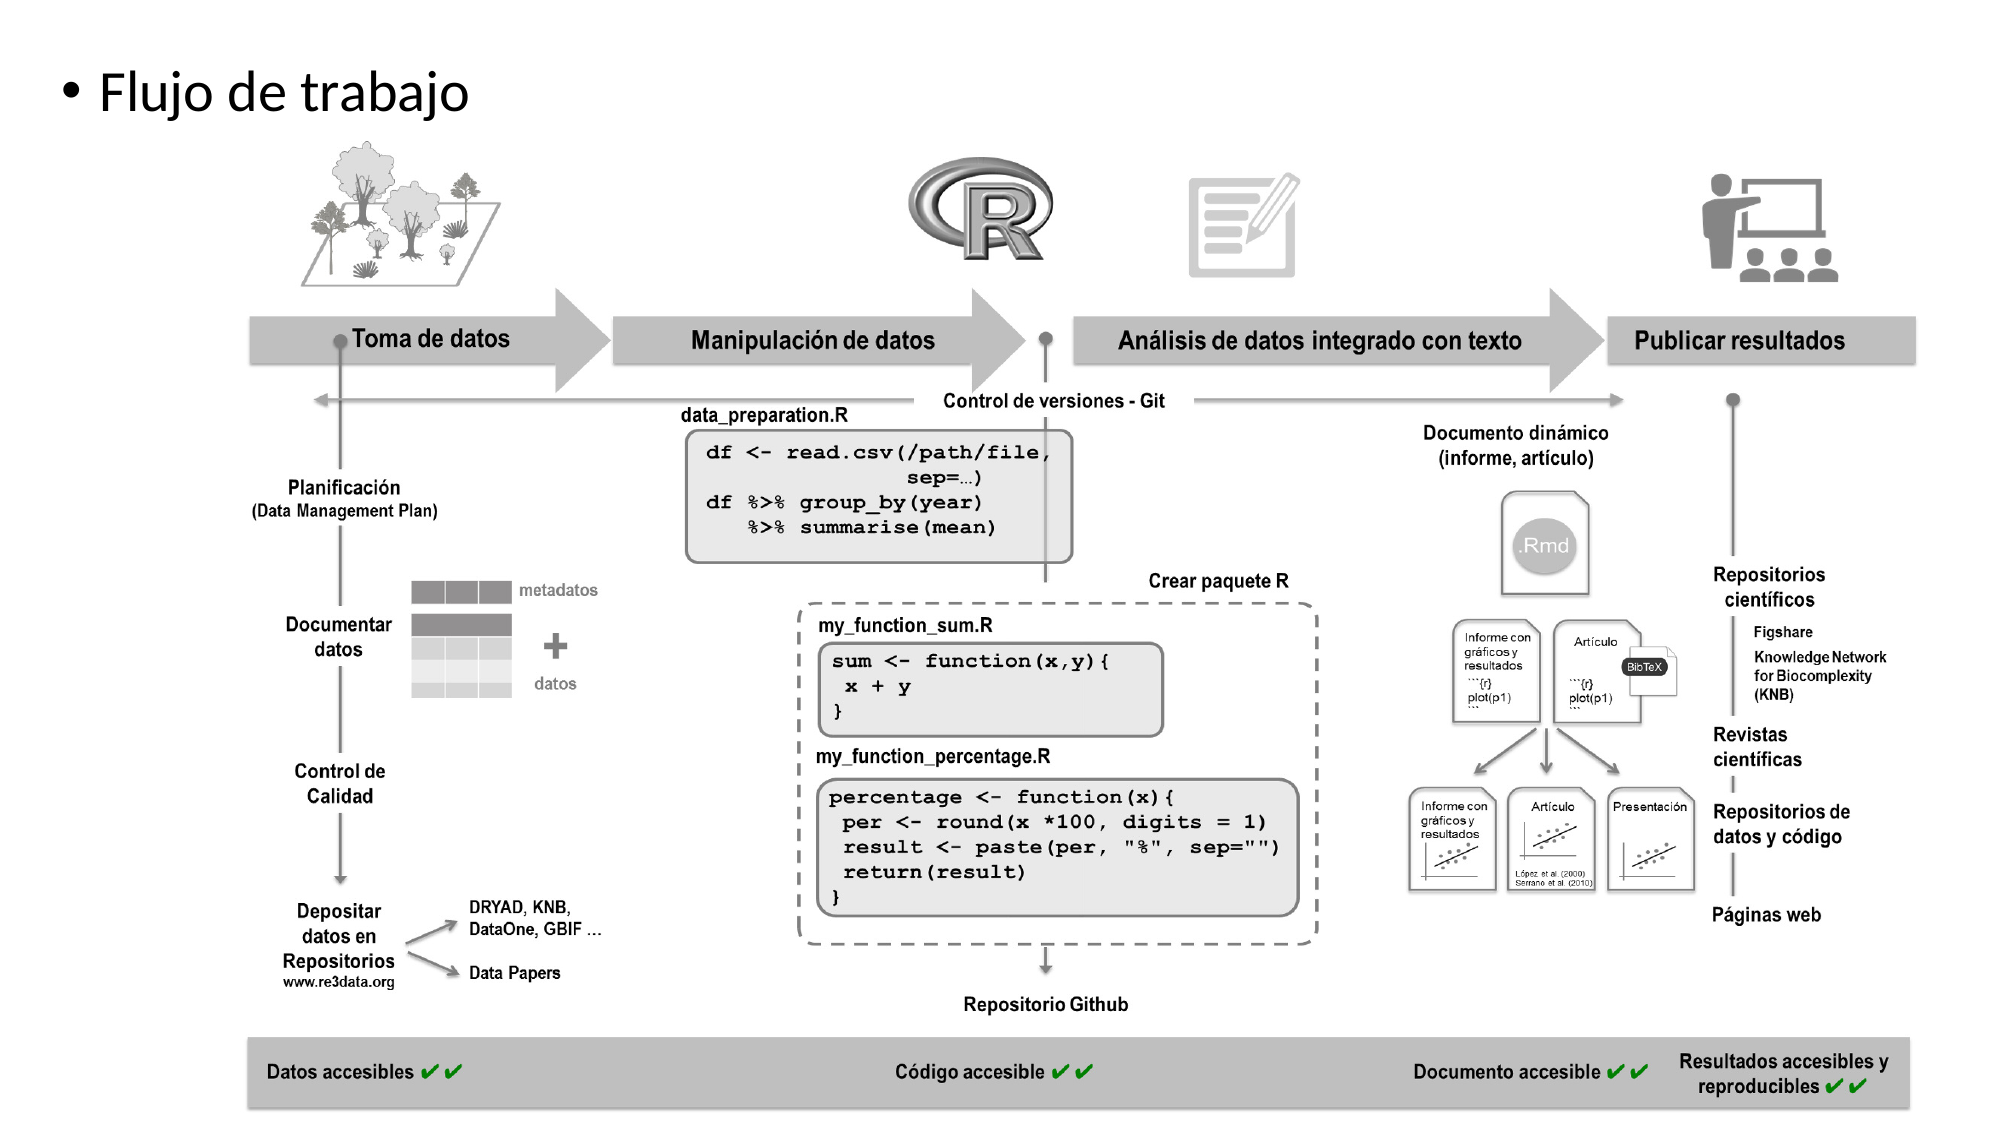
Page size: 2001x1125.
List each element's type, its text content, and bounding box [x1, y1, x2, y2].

picture [228, 141, 1920, 1114]
list Flujo de trabajo [47, 54, 1772, 768]
